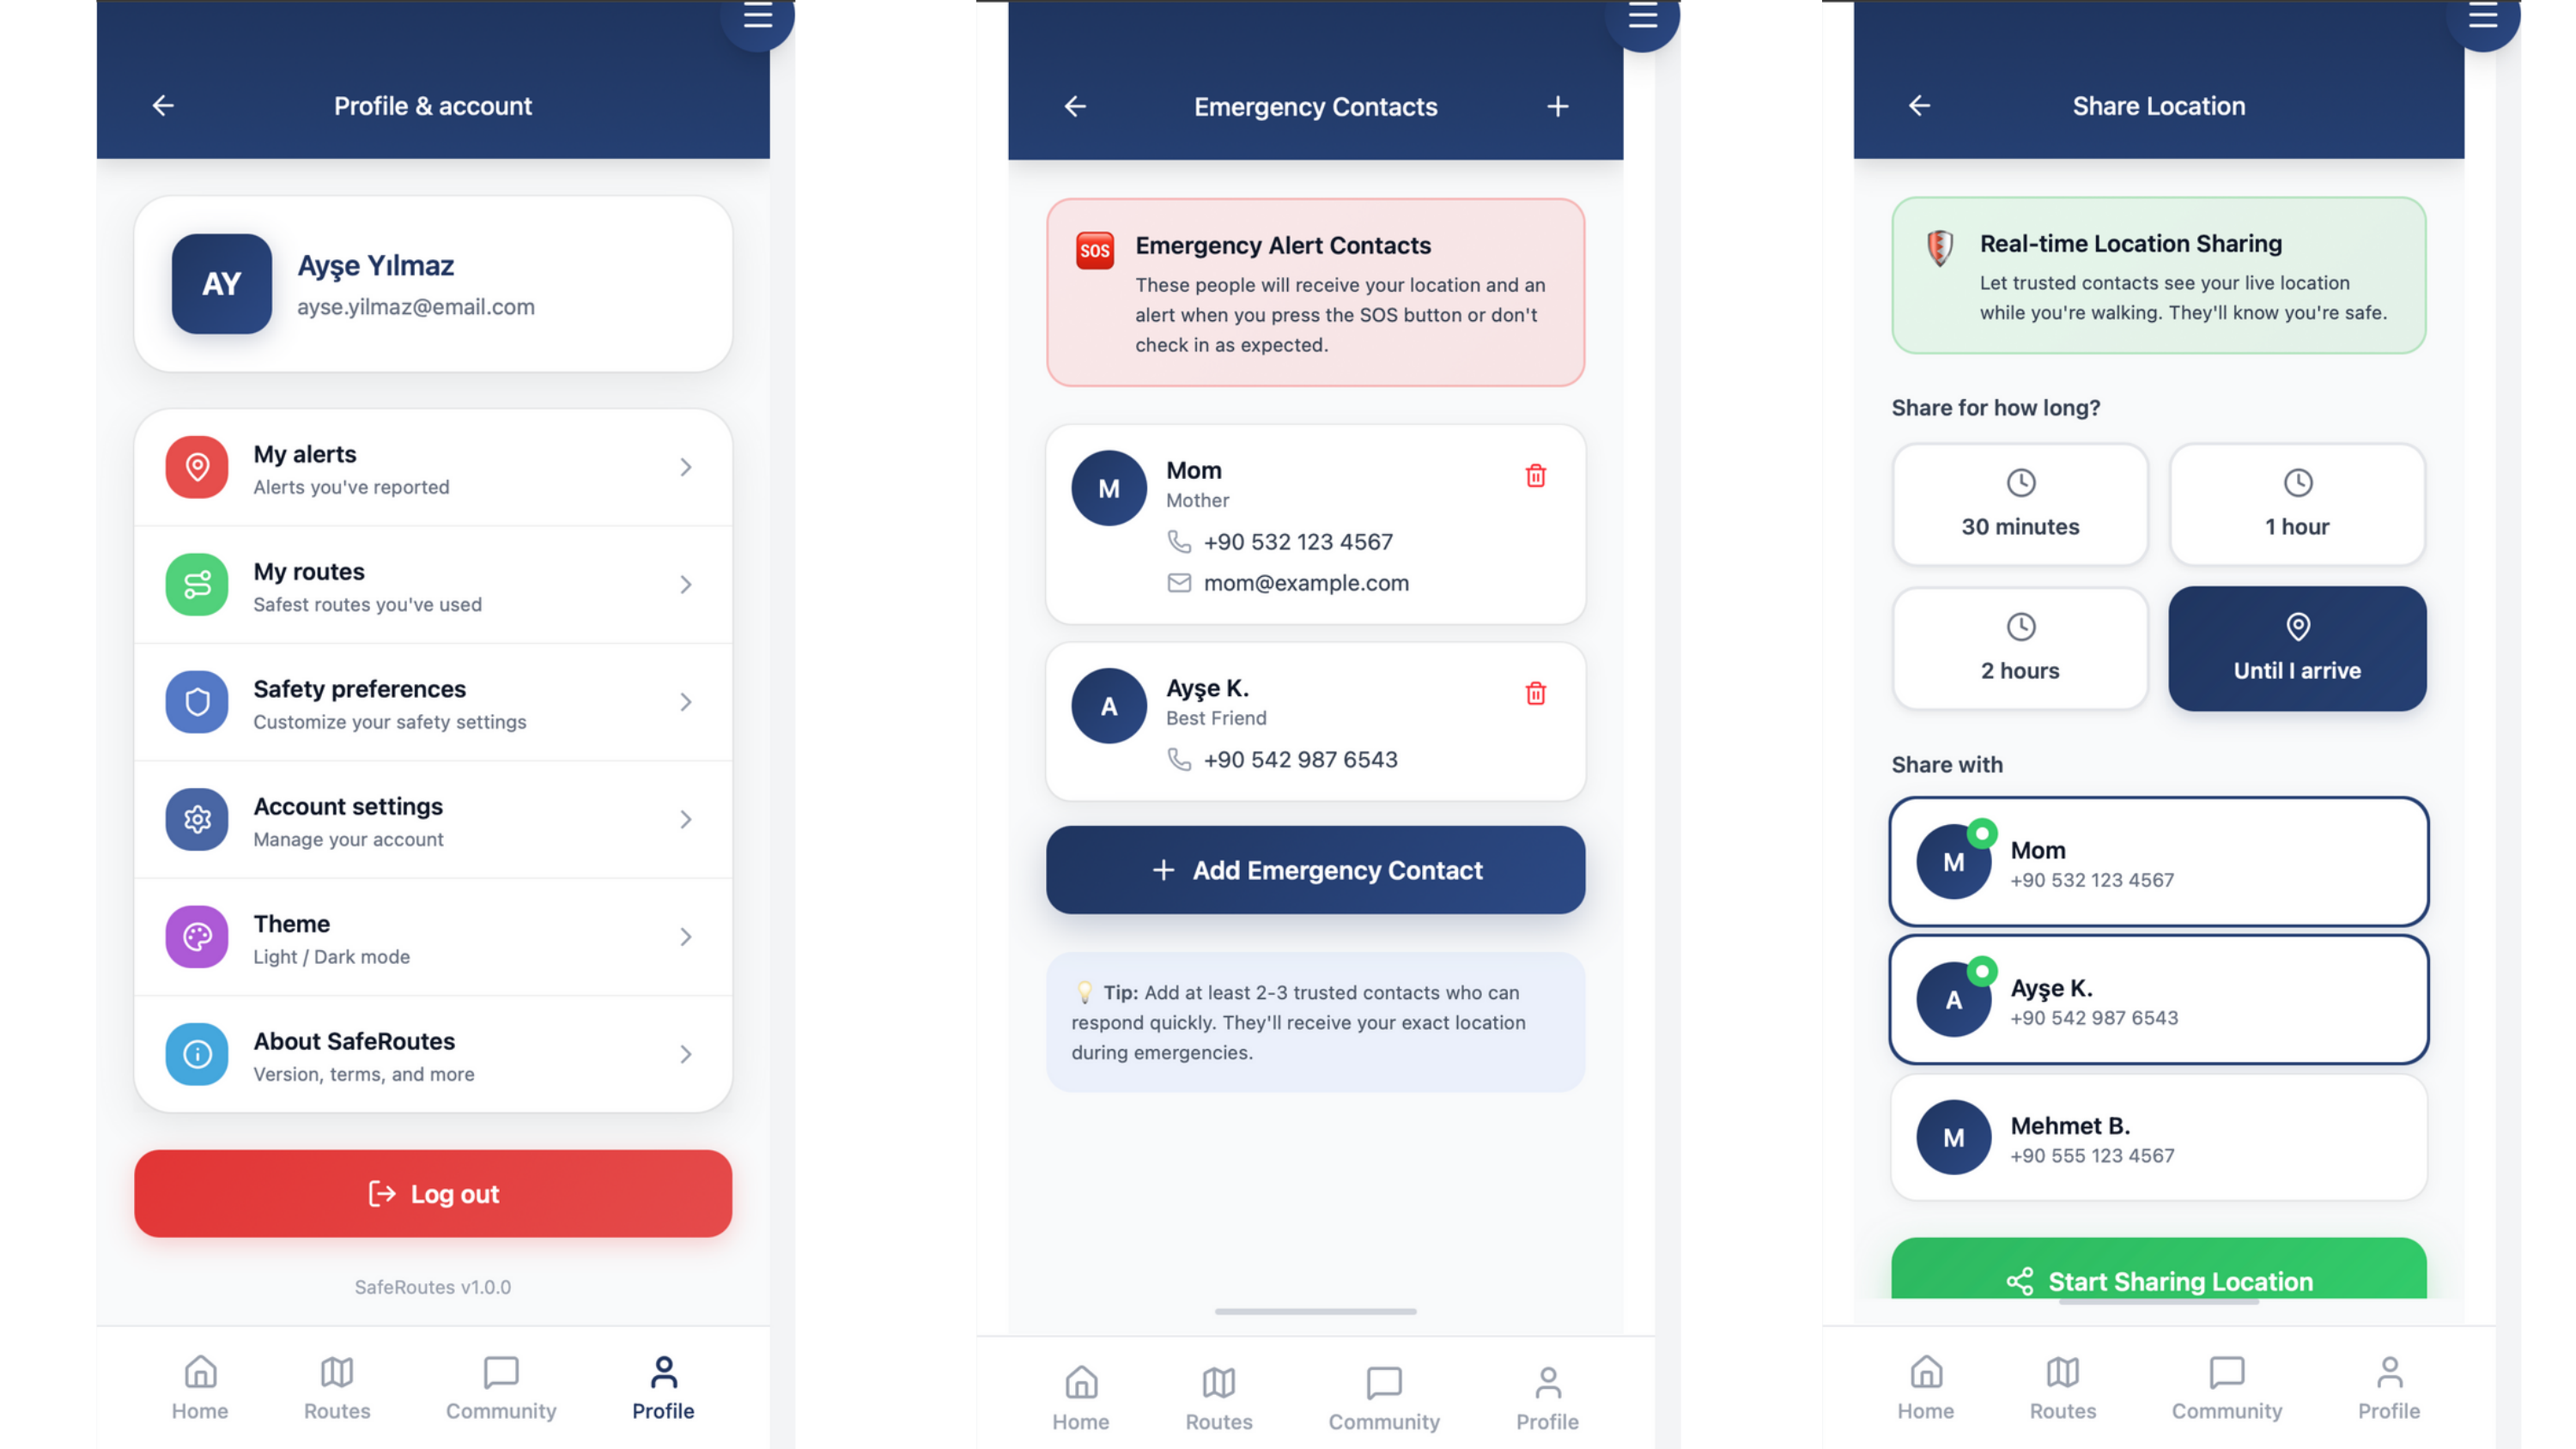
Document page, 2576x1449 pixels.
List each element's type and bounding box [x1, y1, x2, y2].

text_box [976, 0, 1681, 1449]
text_box [96, 0, 796, 1449]
text_box [1822, 0, 2522, 1449]
